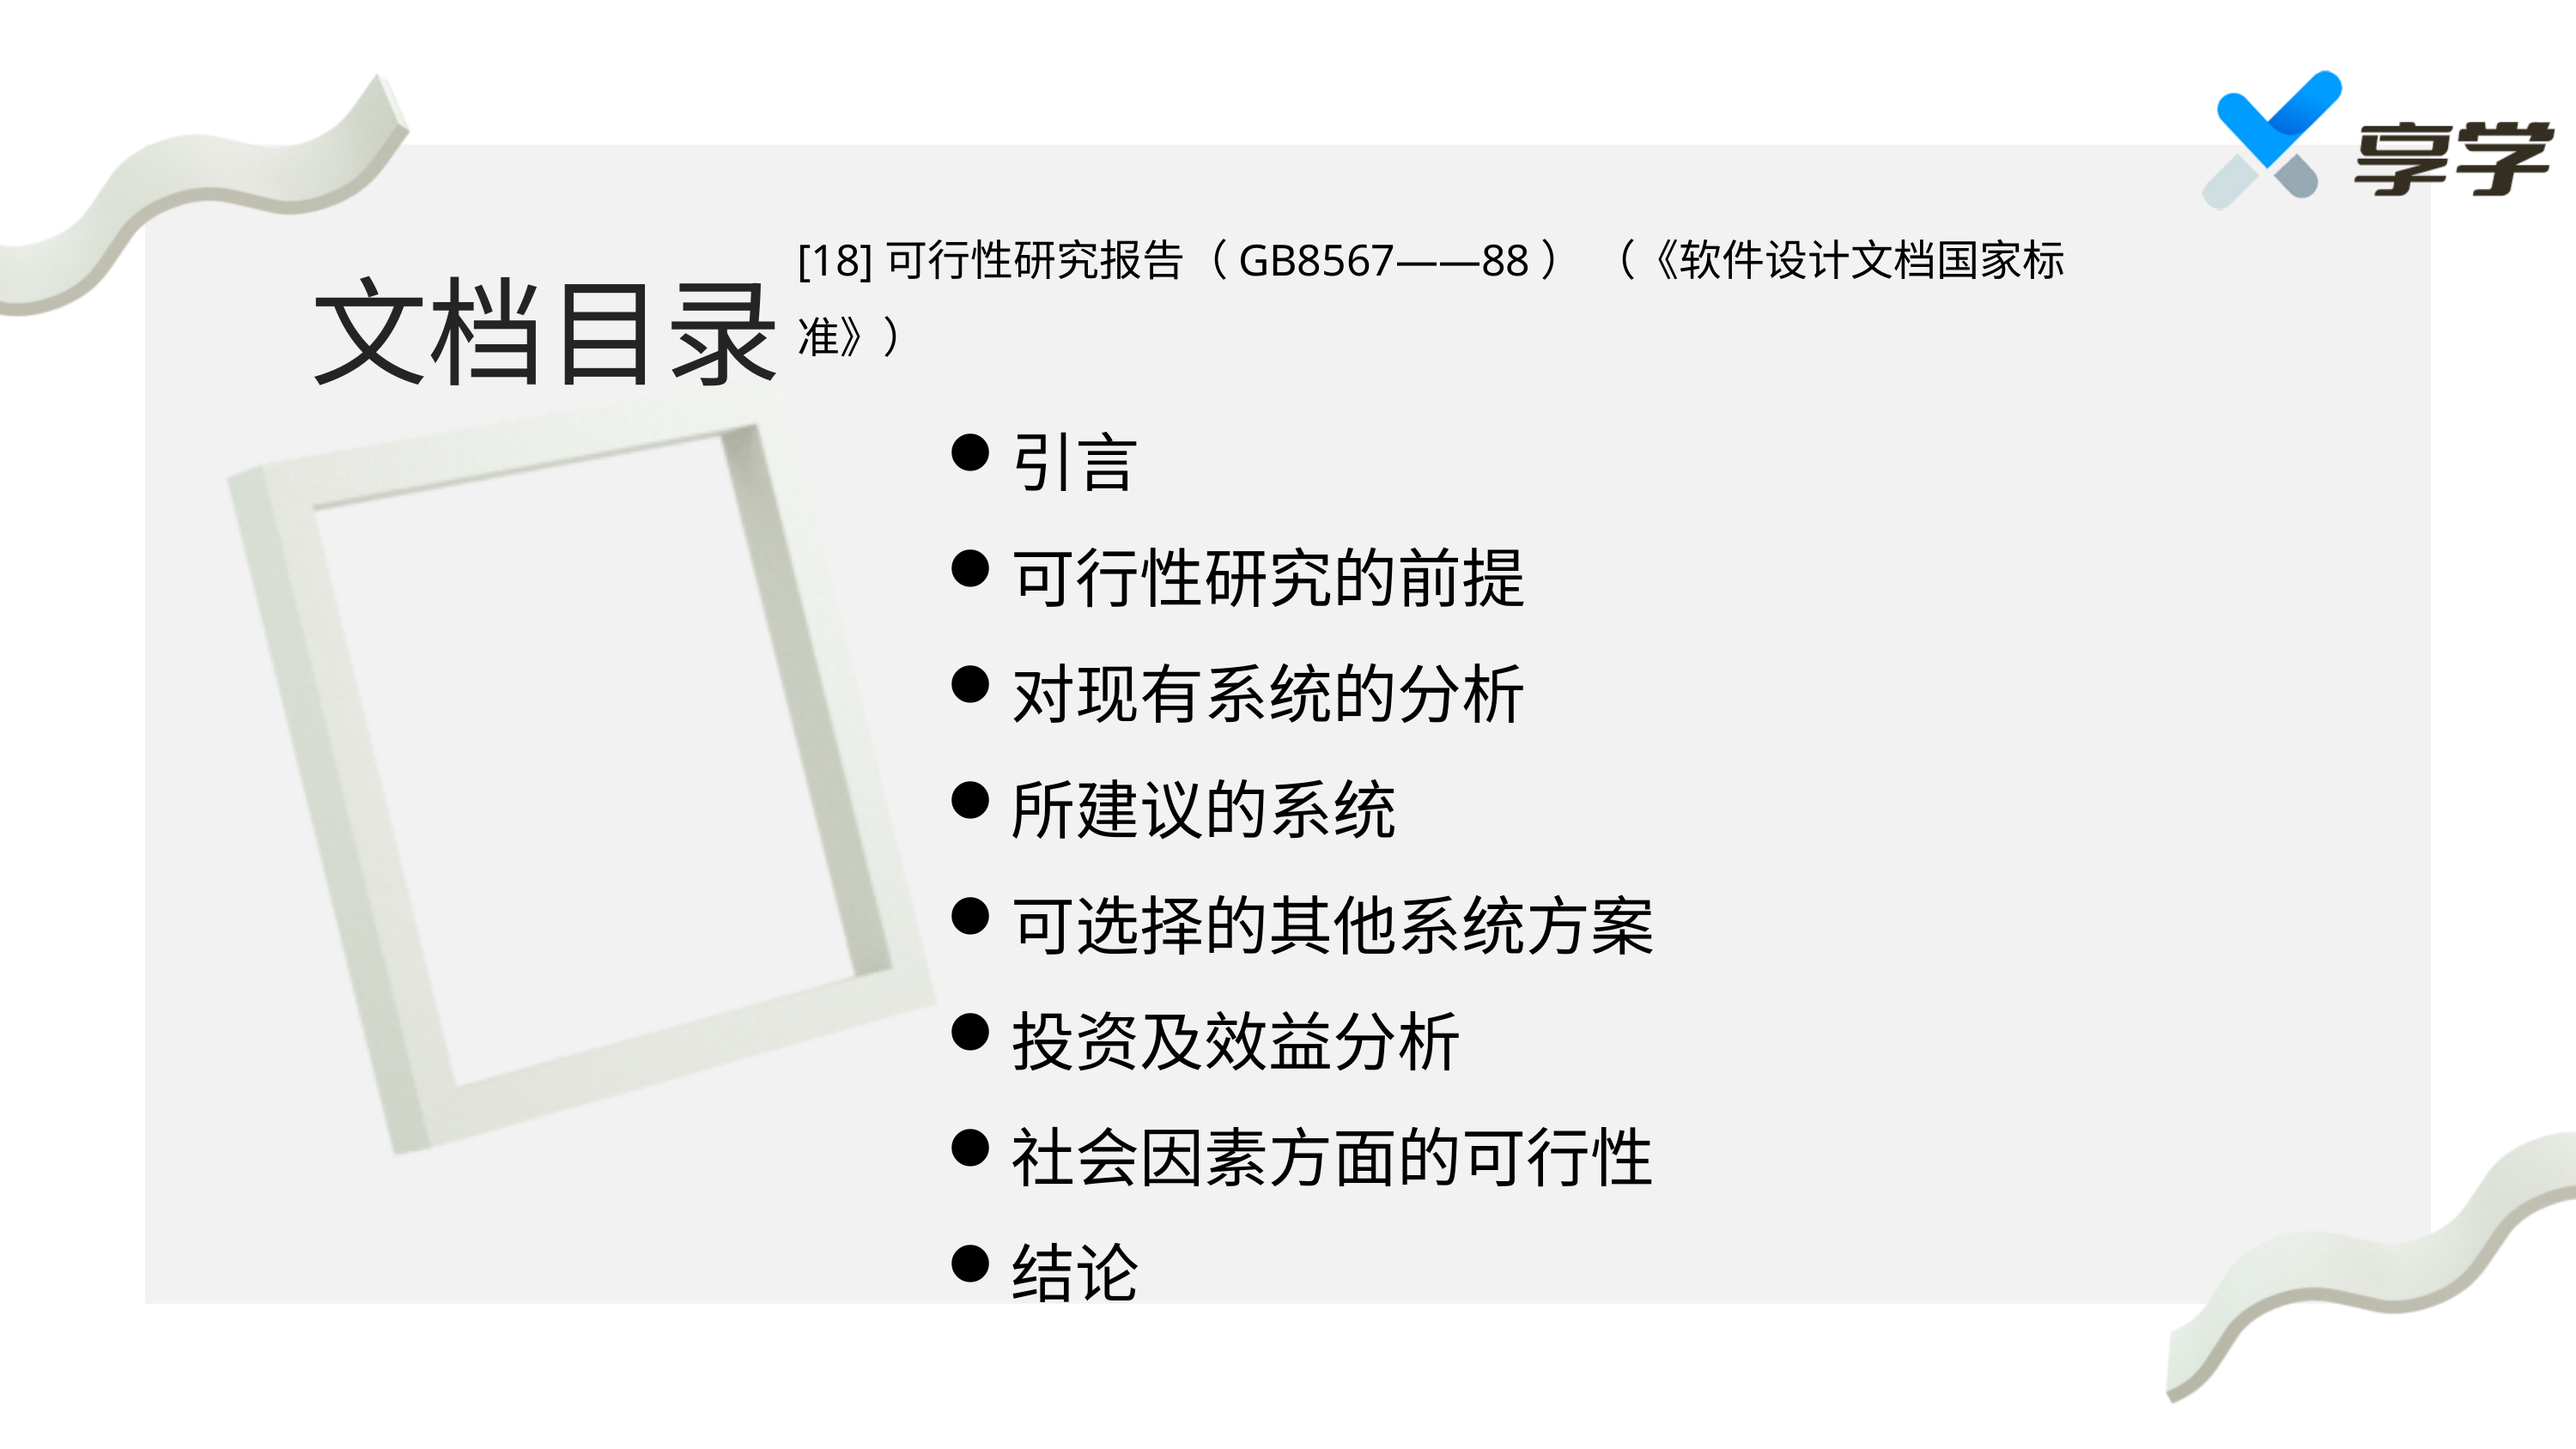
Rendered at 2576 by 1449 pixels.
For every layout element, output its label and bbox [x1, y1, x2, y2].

text_box [0, 72, 2576, 1406]
picture [2162, 24, 2576, 265]
